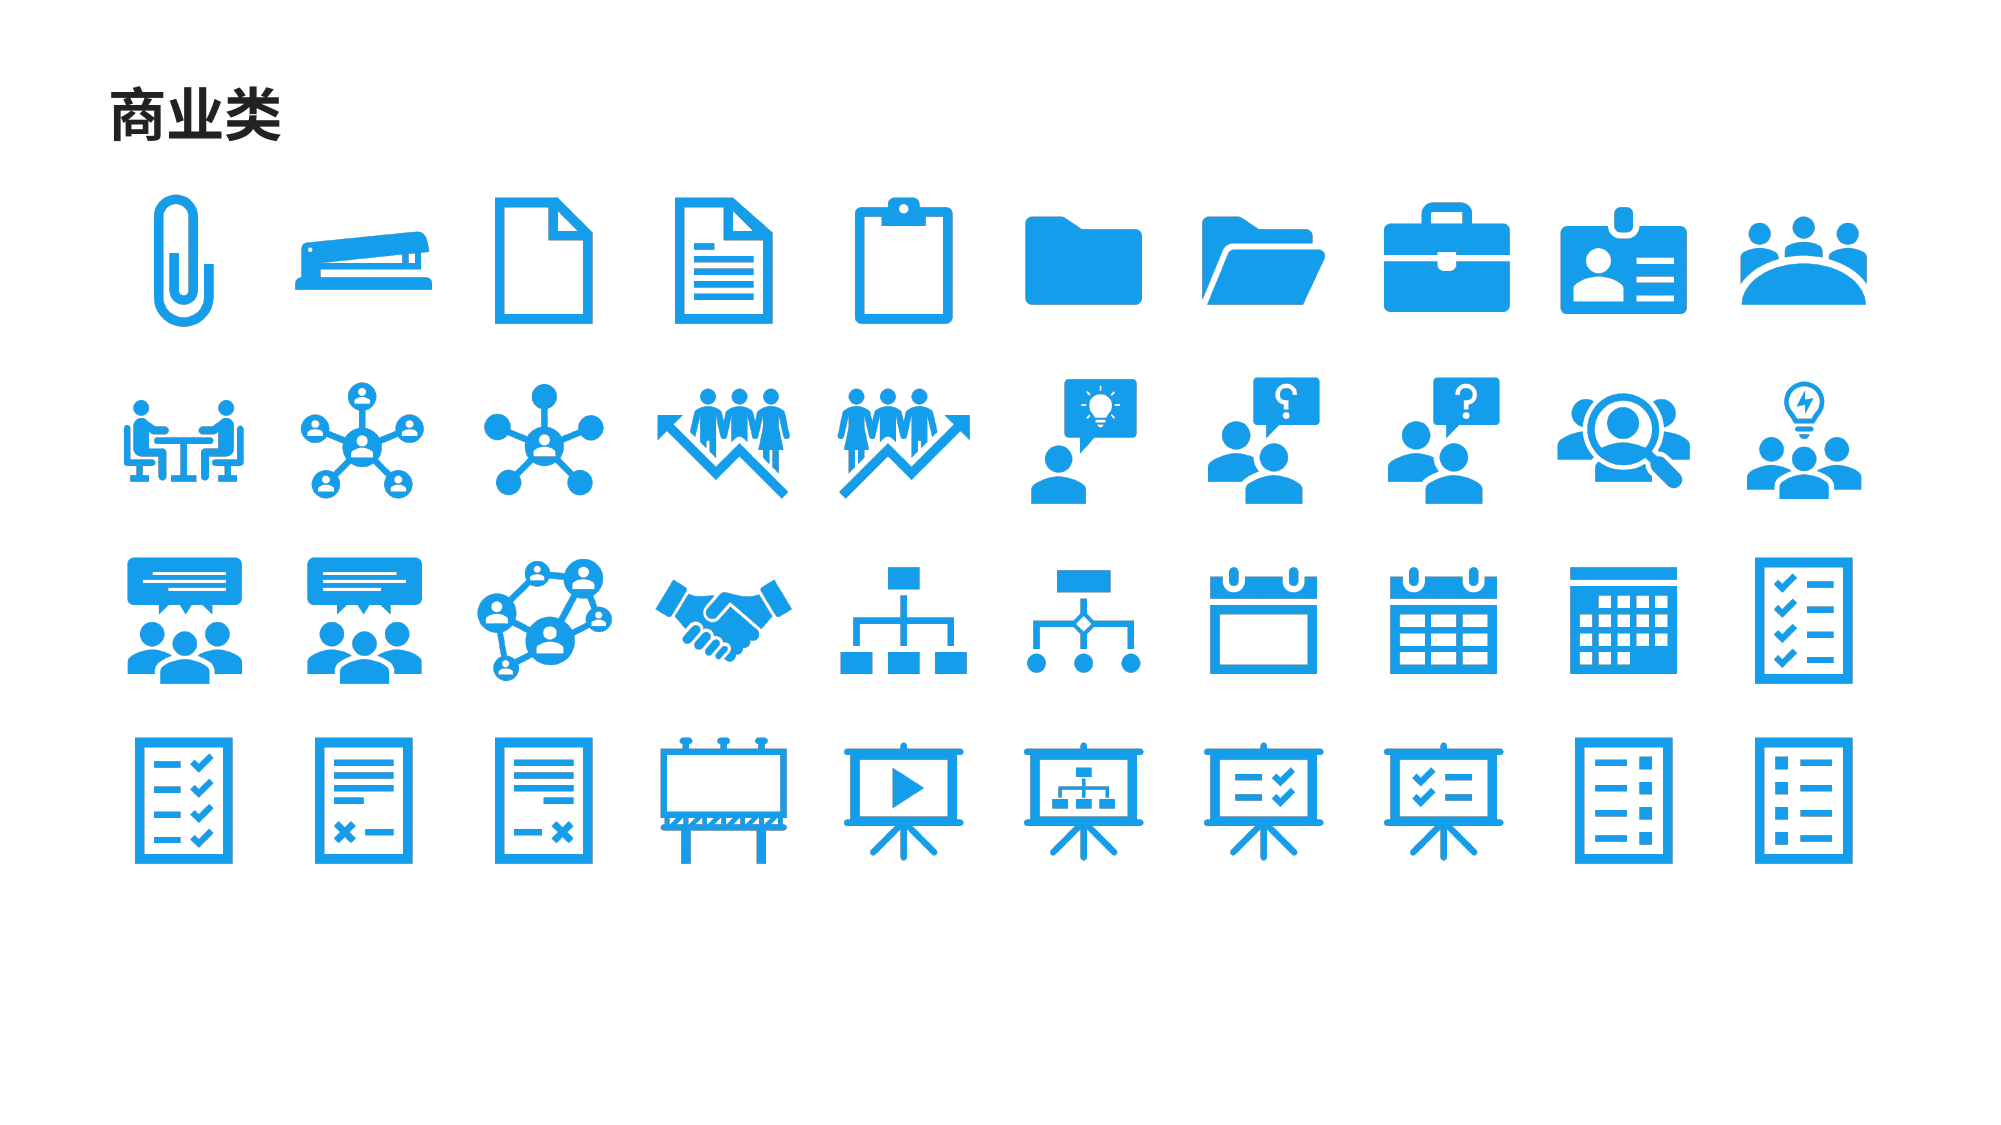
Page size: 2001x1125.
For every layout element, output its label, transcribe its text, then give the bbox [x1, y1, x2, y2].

picture [1368, 725, 1519, 876]
picture [108, 185, 259, 336]
picture [1008, 365, 1159, 516]
picture [1188, 365, 1339, 516]
picture [1188, 185, 1339, 336]
picture [468, 185, 619, 336]
picture [828, 725, 979, 876]
picture [1368, 545, 1519, 696]
picture [1728, 365, 1879, 516]
picture [288, 185, 439, 336]
picture [468, 725, 619, 876]
picture [288, 545, 439, 696]
picture [1008, 185, 1159, 336]
picture [648, 725, 799, 876]
picture [828, 545, 979, 696]
picture [1548, 545, 1699, 696]
picture [828, 365, 979, 516]
text_box 商业类 [108, 78, 525, 149]
picture [1188, 545, 1339, 696]
picture [1008, 725, 1159, 876]
picture [288, 365, 439, 516]
picture [468, 365, 619, 516]
picture [108, 365, 259, 516]
picture [1548, 185, 1699, 336]
picture [1008, 545, 1159, 696]
picture [1728, 725, 1879, 876]
picture [108, 725, 259, 876]
picture [1548, 365, 1699, 516]
picture [1548, 725, 1699, 876]
picture [648, 545, 799, 696]
picture [1728, 545, 1879, 696]
picture [1368, 185, 1519, 336]
picture [828, 185, 979, 336]
picture [468, 545, 619, 696]
picture [1728, 185, 1879, 336]
picture [288, 725, 439, 876]
picture [648, 185, 799, 336]
picture [1188, 725, 1339, 876]
picture [648, 365, 799, 516]
picture [108, 545, 259, 696]
picture [1368, 365, 1519, 516]
